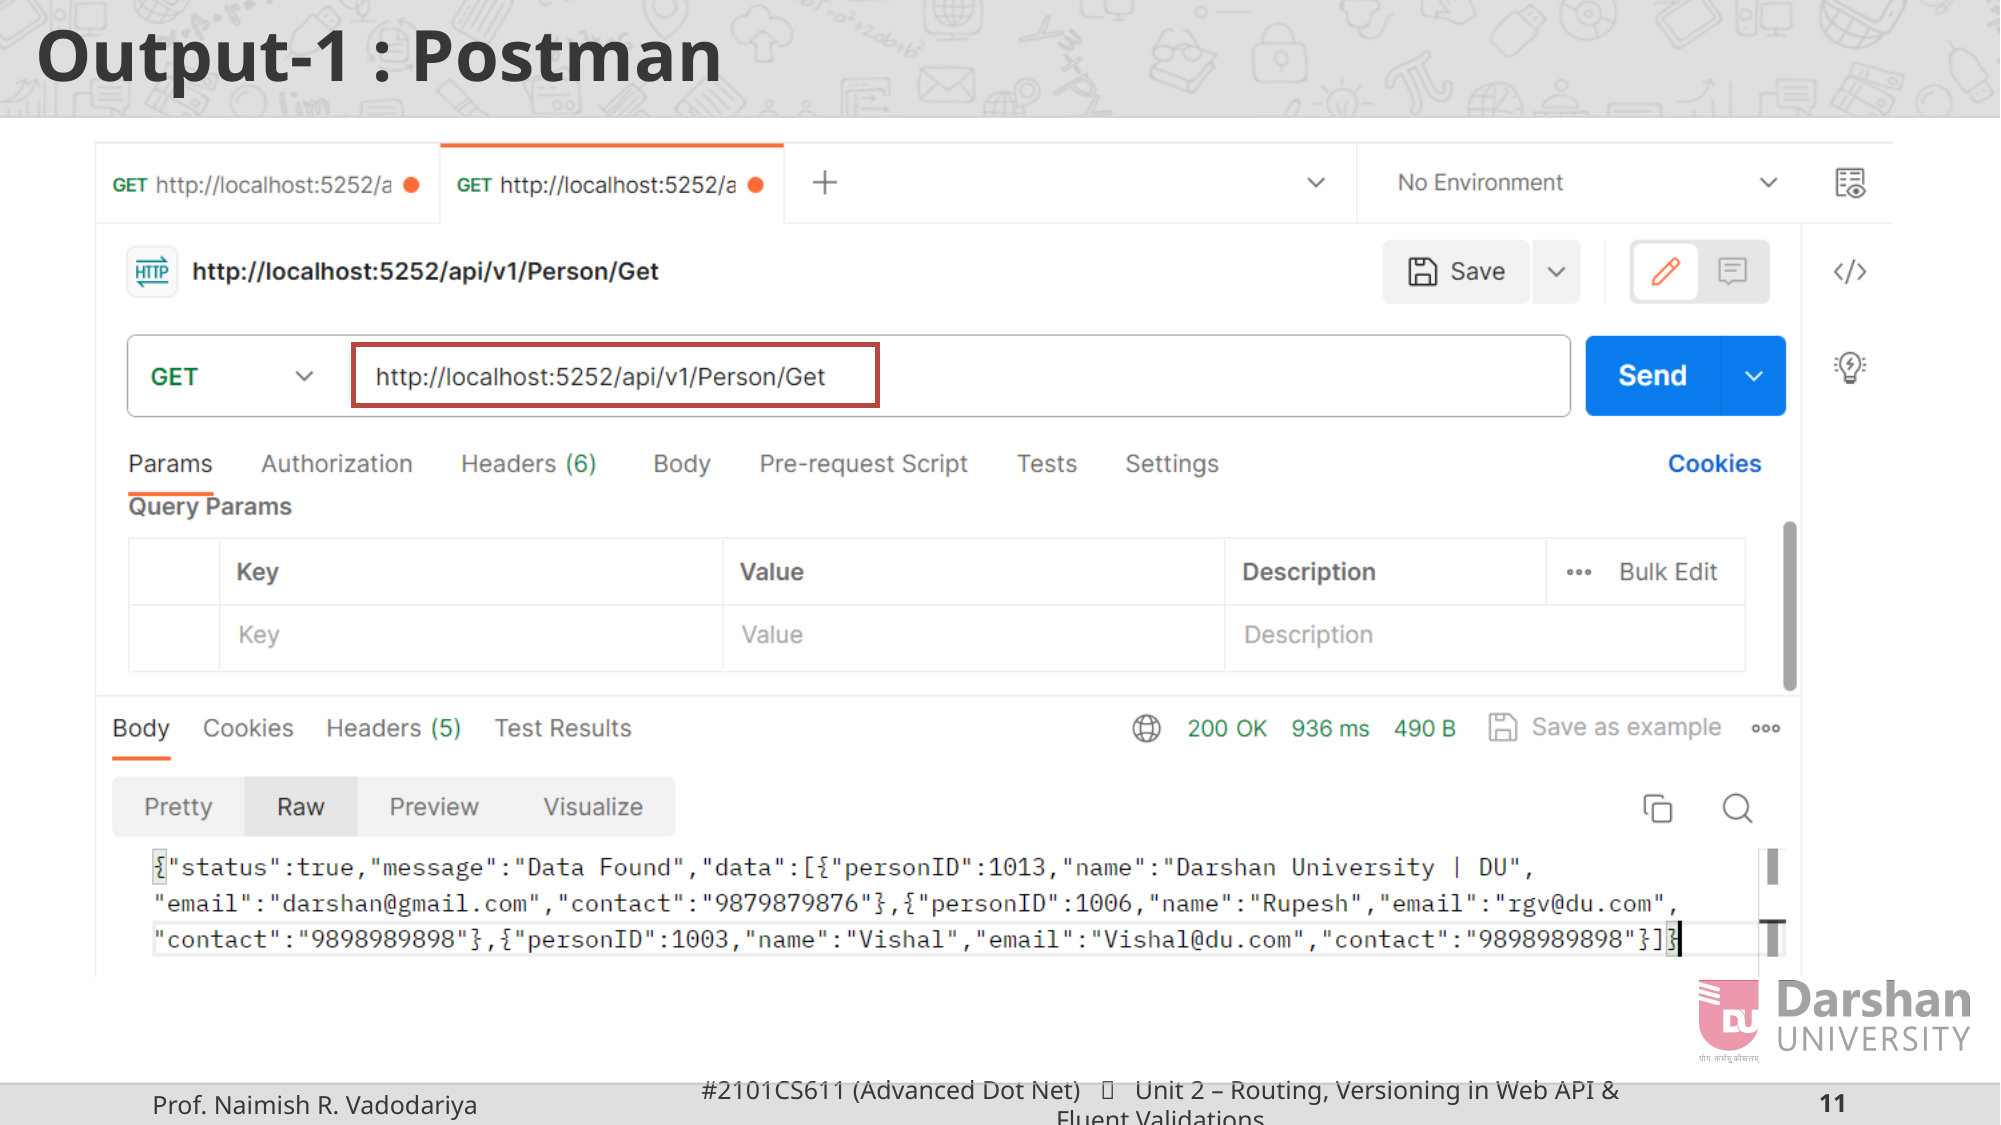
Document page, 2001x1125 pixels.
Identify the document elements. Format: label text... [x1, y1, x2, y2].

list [95, 141, 1893, 977]
title Output-1 : Postman [0, 0, 2000, 117]
